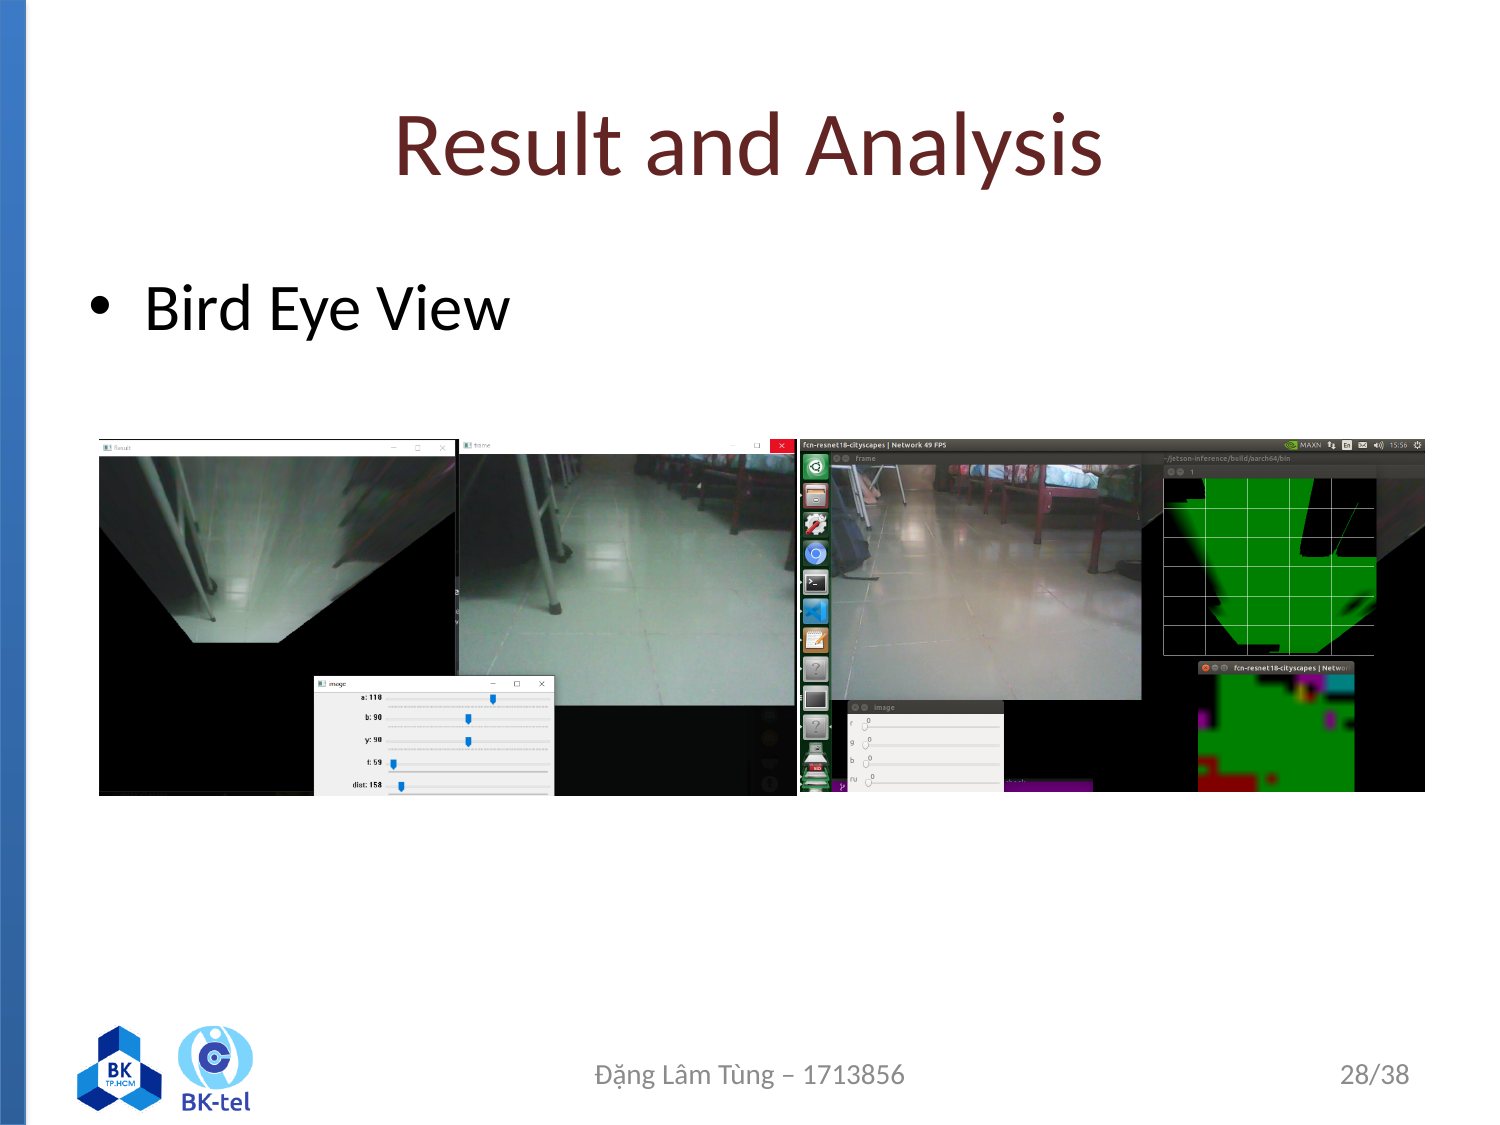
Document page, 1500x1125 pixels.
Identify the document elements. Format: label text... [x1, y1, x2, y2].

picture [99, 439, 797, 796]
list Bird Eye View [73, 256, 1424, 1000]
footer Đặng Lâm Tùng – 1713856 [512, 1042, 988, 1103]
picture [799, 439, 1426, 792]
slide_number 28/38 [1074, 1042, 1425, 1103]
title Result and Analysis [75, 45, 1425, 233]
picture [174, 1024, 257, 1113]
picture [75, 1023, 163, 1113]
